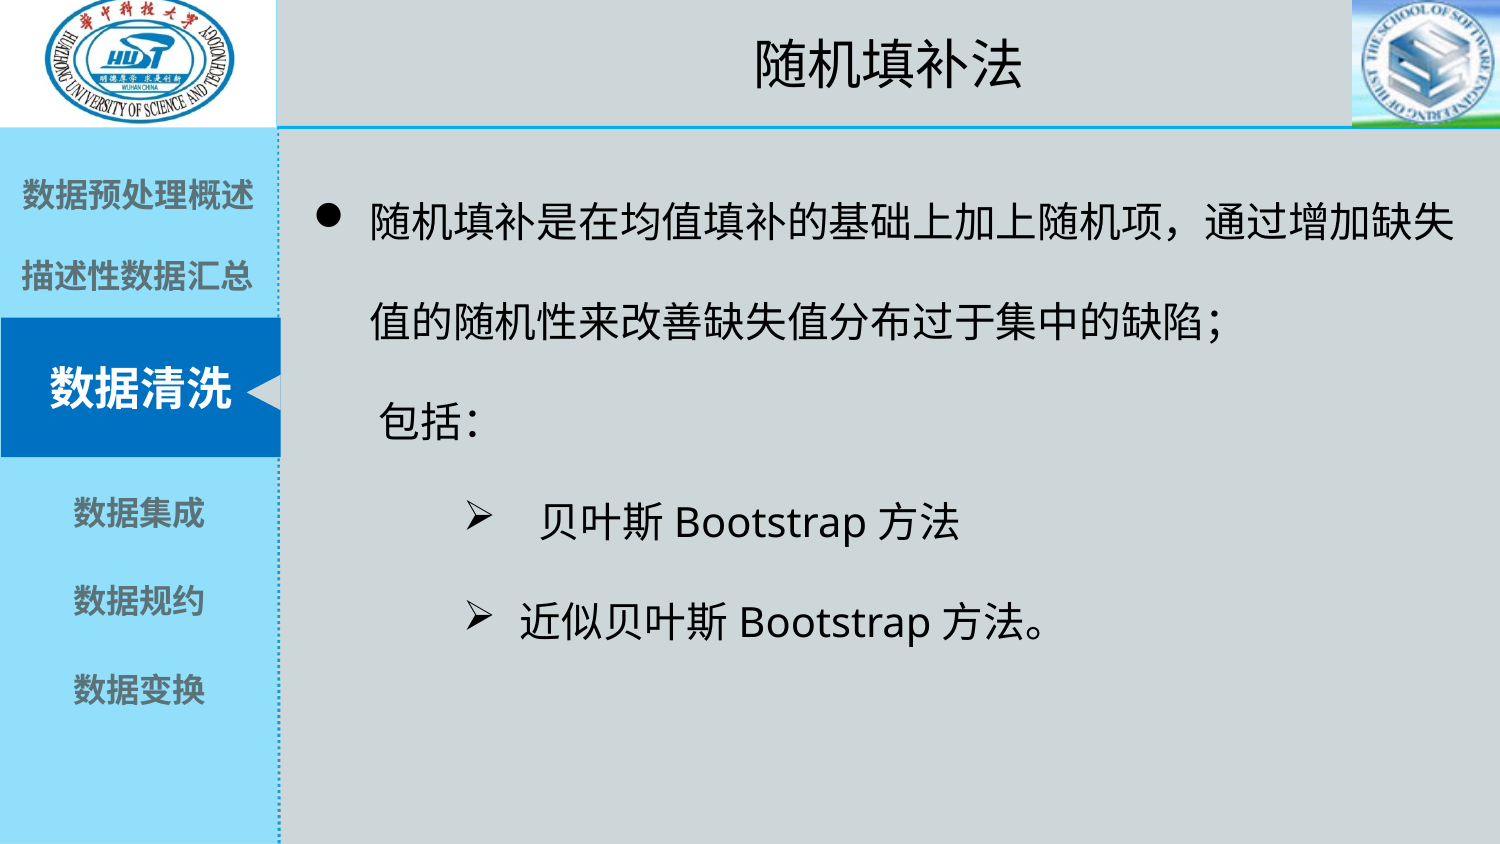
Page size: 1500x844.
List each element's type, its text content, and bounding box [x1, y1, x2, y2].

text_box 随机填补法 [277, 0, 1500, 127]
text_box 随机填补是在均值填补的基础上加上随机项，通过增加缺失值的随机性来改善缺失值分布过于集中的缺陷； 包括： 贝叶斯Bootstrap方法 近似贝叶斯Bootstrap方法。 [298, 138, 1479, 654]
picture [38, 0, 241, 127]
